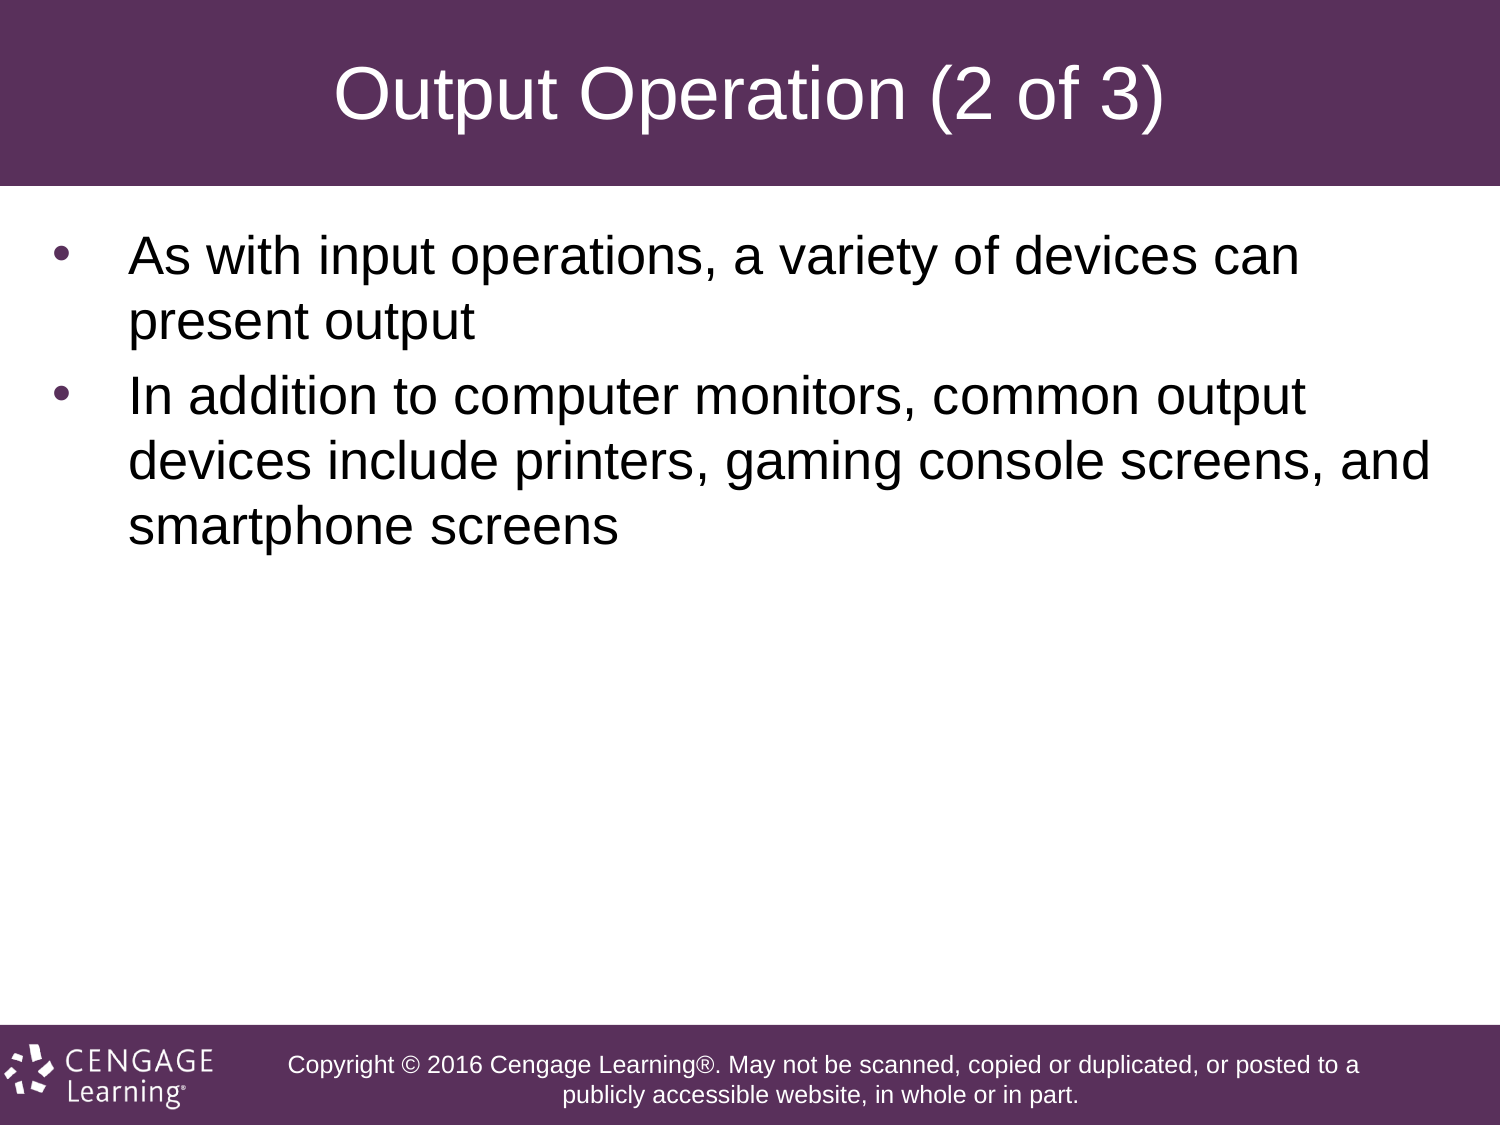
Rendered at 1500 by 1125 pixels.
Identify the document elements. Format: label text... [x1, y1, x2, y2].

title Output Operation (2 of 3) [7, 4, 1493, 175]
list As with input operations, a variety of devices can present output In addition to computer monitors, common output devices include printers, gaming console screens, and smartphone screens [37, 212, 1475, 1005]
picture [0, 1040, 216, 1113]
